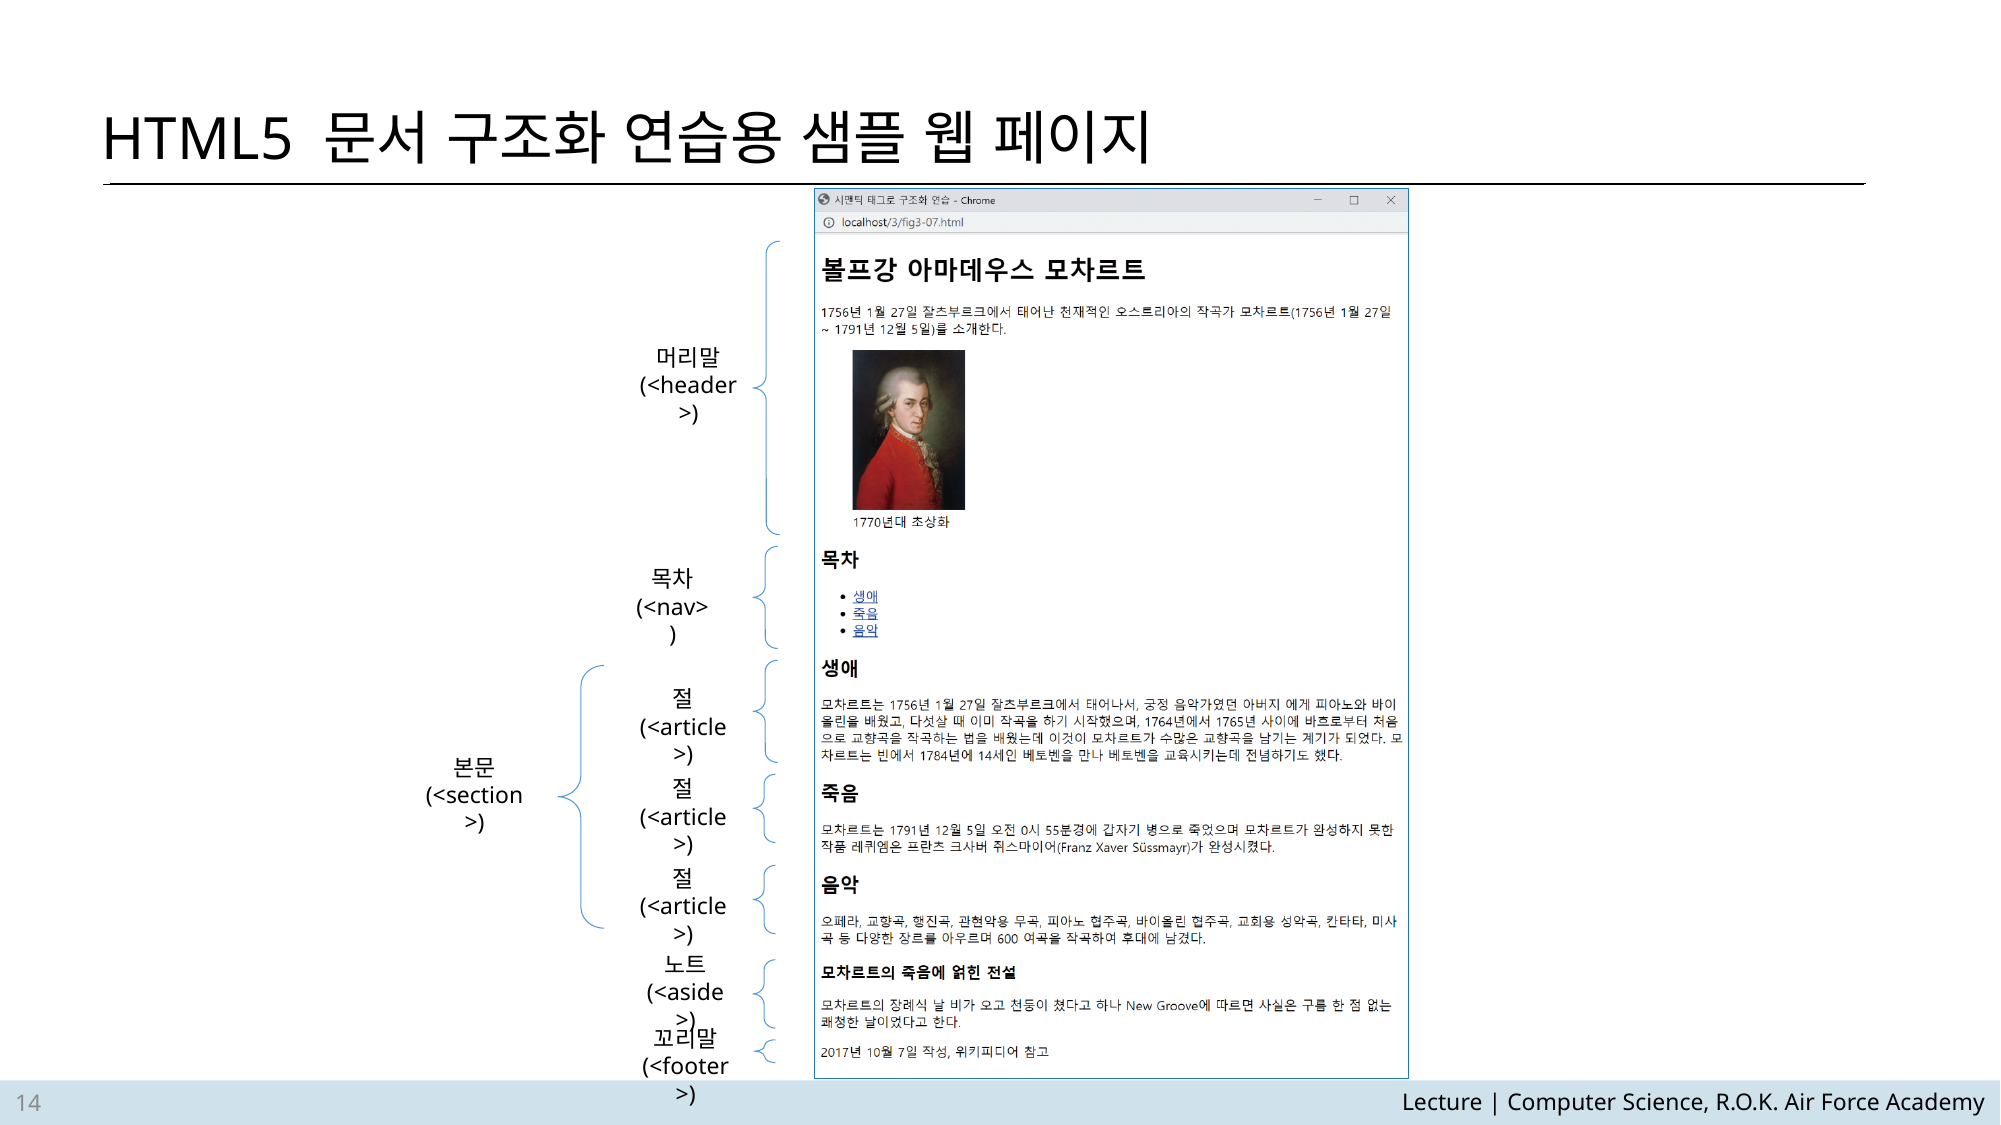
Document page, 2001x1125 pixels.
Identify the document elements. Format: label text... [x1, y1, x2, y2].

list HTML5 문서 구조화 연습용 샘플 웹 페이지 [90, 109, 1862, 172]
picture [814, 188, 1409, 1079]
slide_number 14 [0, 1086, 114, 1123]
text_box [403, 241, 780, 1086]
